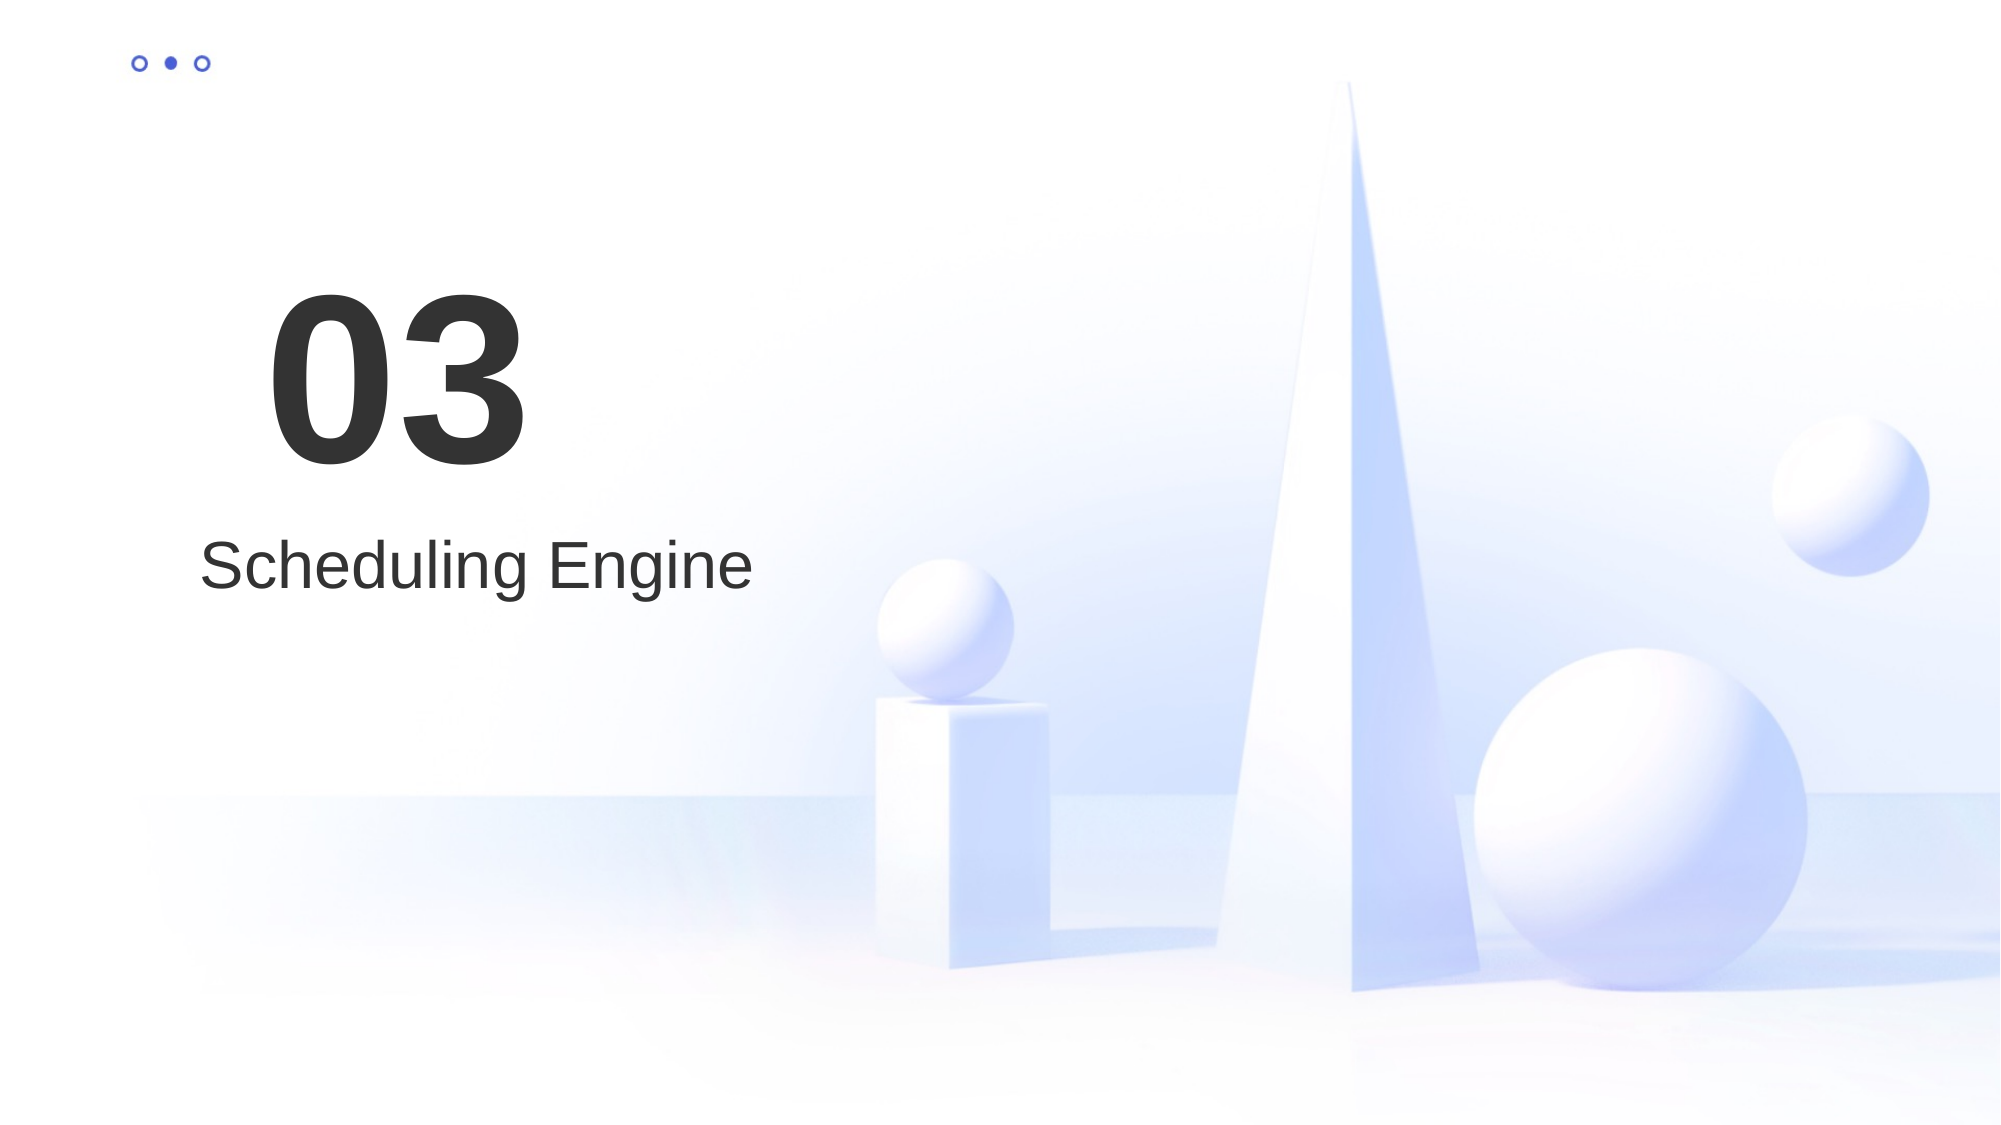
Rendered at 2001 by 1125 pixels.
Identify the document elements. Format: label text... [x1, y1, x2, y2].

text_box Scheduling Engine [184, 513, 907, 928]
text_box 03 [72, 171, 724, 563]
picture [0, 0, 2001, 1125]
